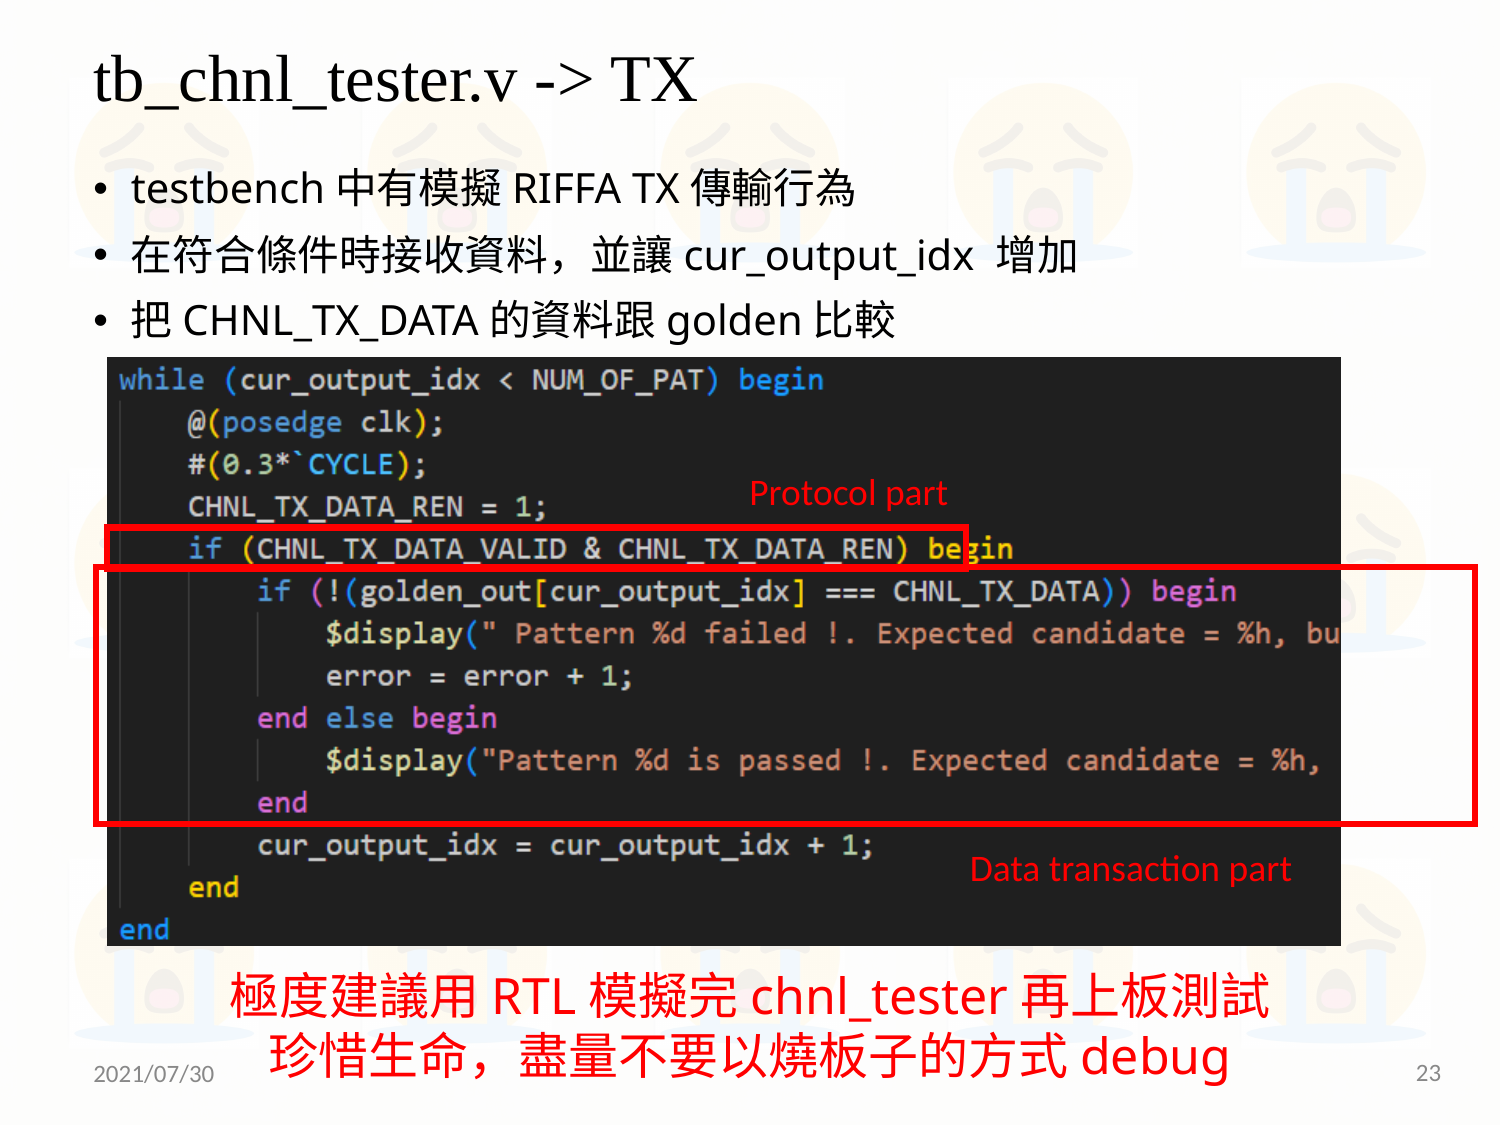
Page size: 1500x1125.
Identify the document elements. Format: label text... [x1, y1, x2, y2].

list testbench中有模擬RIFFA TX傳輸行為 在符合條件時接收資料，並讓cur_output_idx 增加 把CHNL_TX_DATA的資料跟golden比較 [78, 160, 1433, 434]
text_box [96, 567, 101, 824]
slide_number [78, 1042, 416, 1103]
slide_number 23 [1118, 1041, 1457, 1101]
text_box [1346, 567, 1476, 824]
title tb_chnl_tester.v -> TX [78, 14, 1433, 145]
picture [106, 357, 1341, 946]
text_box 極度建議用RTL模擬完chnl_tester再上板測試 珍惜生命，盡量不要以燒板子的方式debug [164, 956, 1336, 1092]
